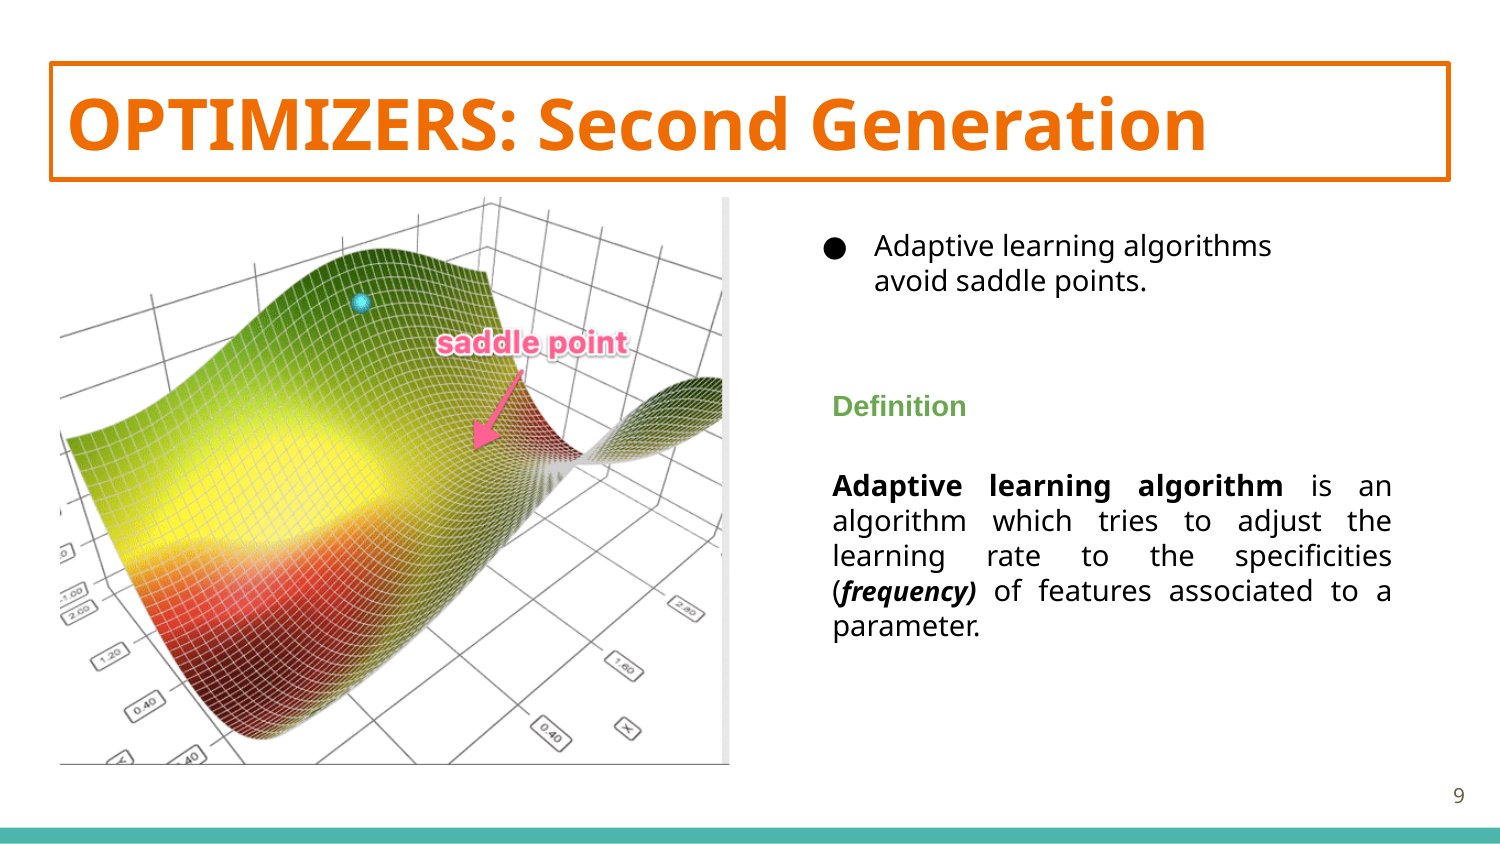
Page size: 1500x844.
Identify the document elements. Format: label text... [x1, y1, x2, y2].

text_box Adaptive learning algorithms avoid saddle points. [784, 212, 1351, 313]
text_box Adaptive learning algorithm is an algorithm which tries to adjust the learning rate to the specificities (frequency) of features associated to a parameter. [817, 452, 1408, 658]
picture [59, 197, 730, 766]
title OPTIMIZERS: Second Generation [51, 63, 1449, 180]
text_box Definition [817, 371, 1384, 437]
slide_number ‹#› [1389, 764, 1480, 830]
